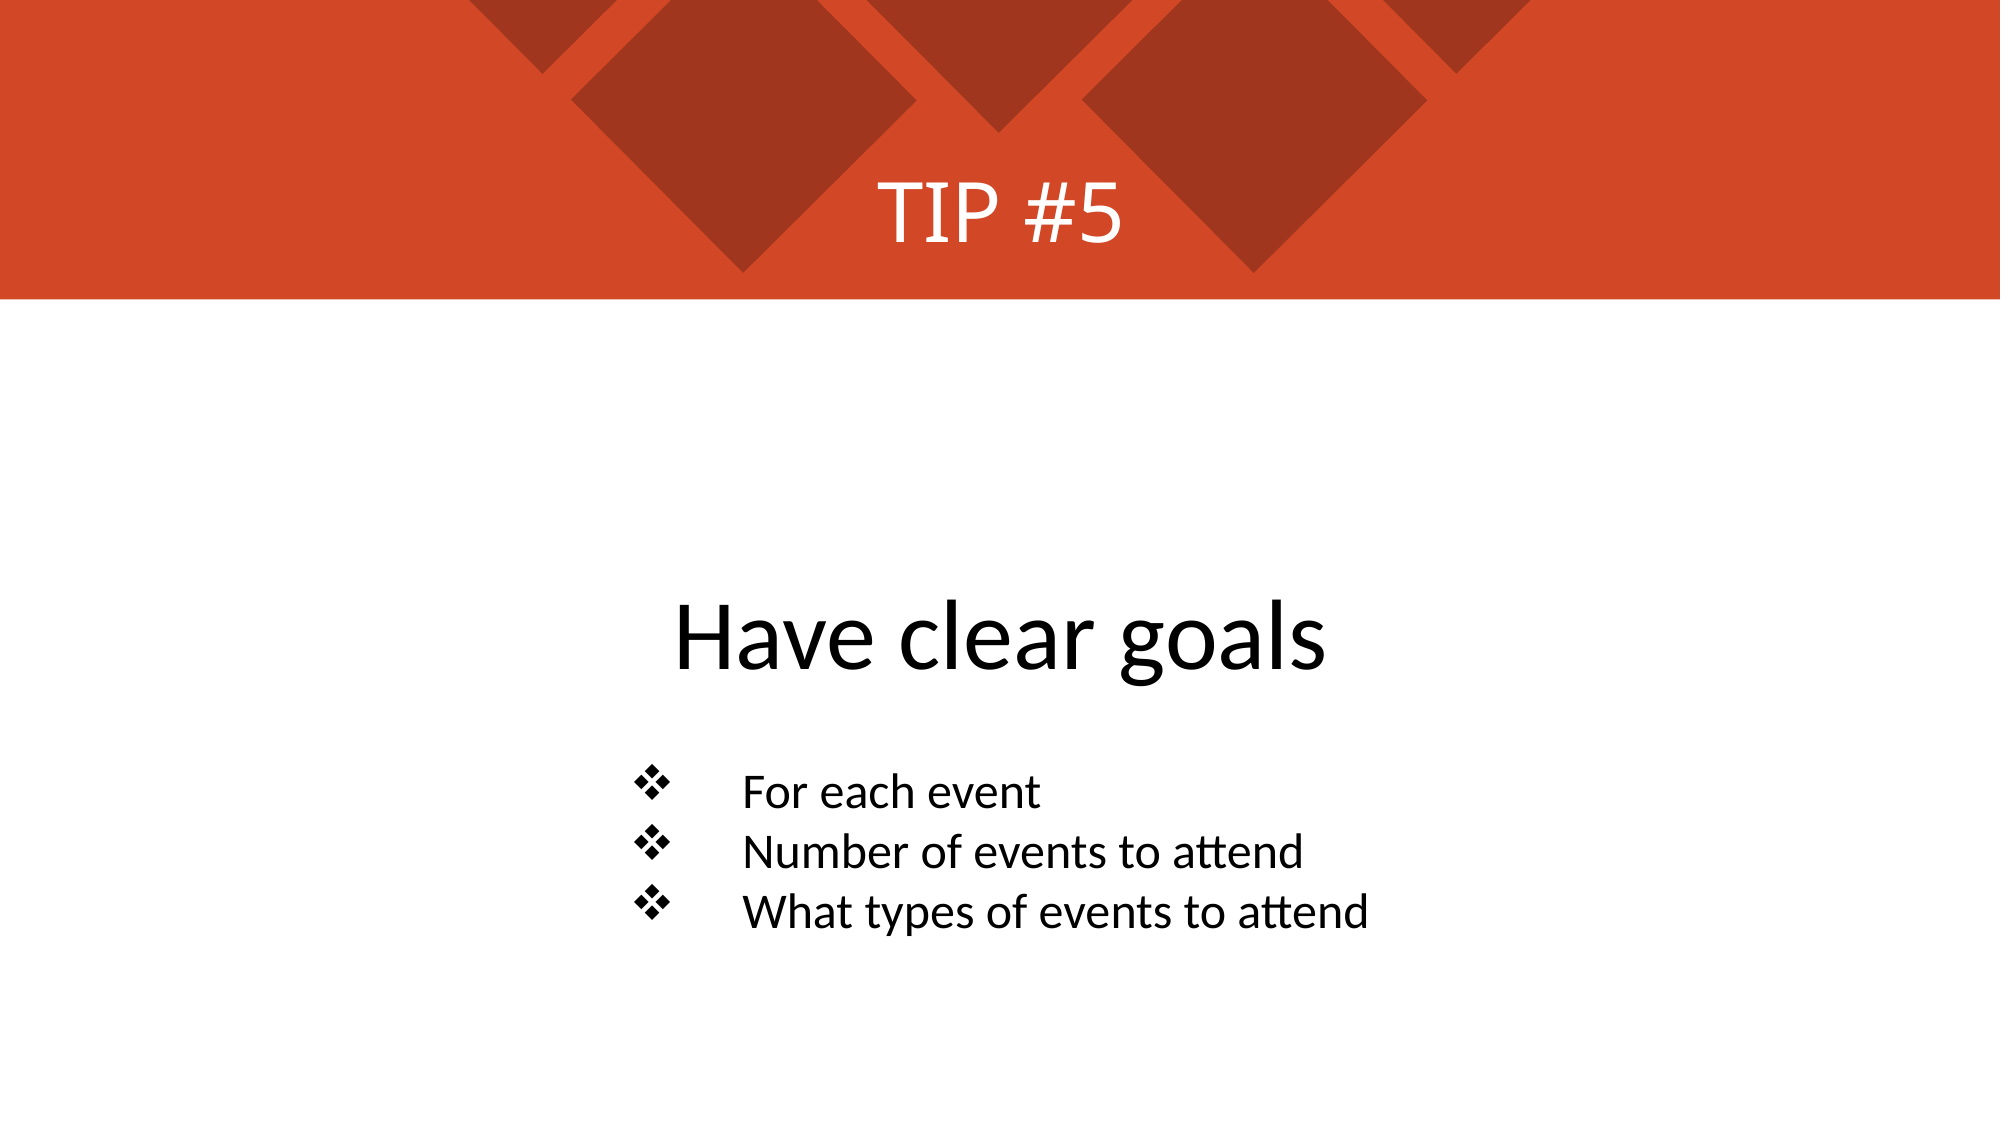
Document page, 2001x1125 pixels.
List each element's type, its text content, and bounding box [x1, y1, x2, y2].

text_box For each event Number of events to attend What types of events to attend [615, 751, 1385, 947]
title TIP #5 [83, 37, 1919, 268]
text_box Have clear goals [83, 562, 1919, 698]
